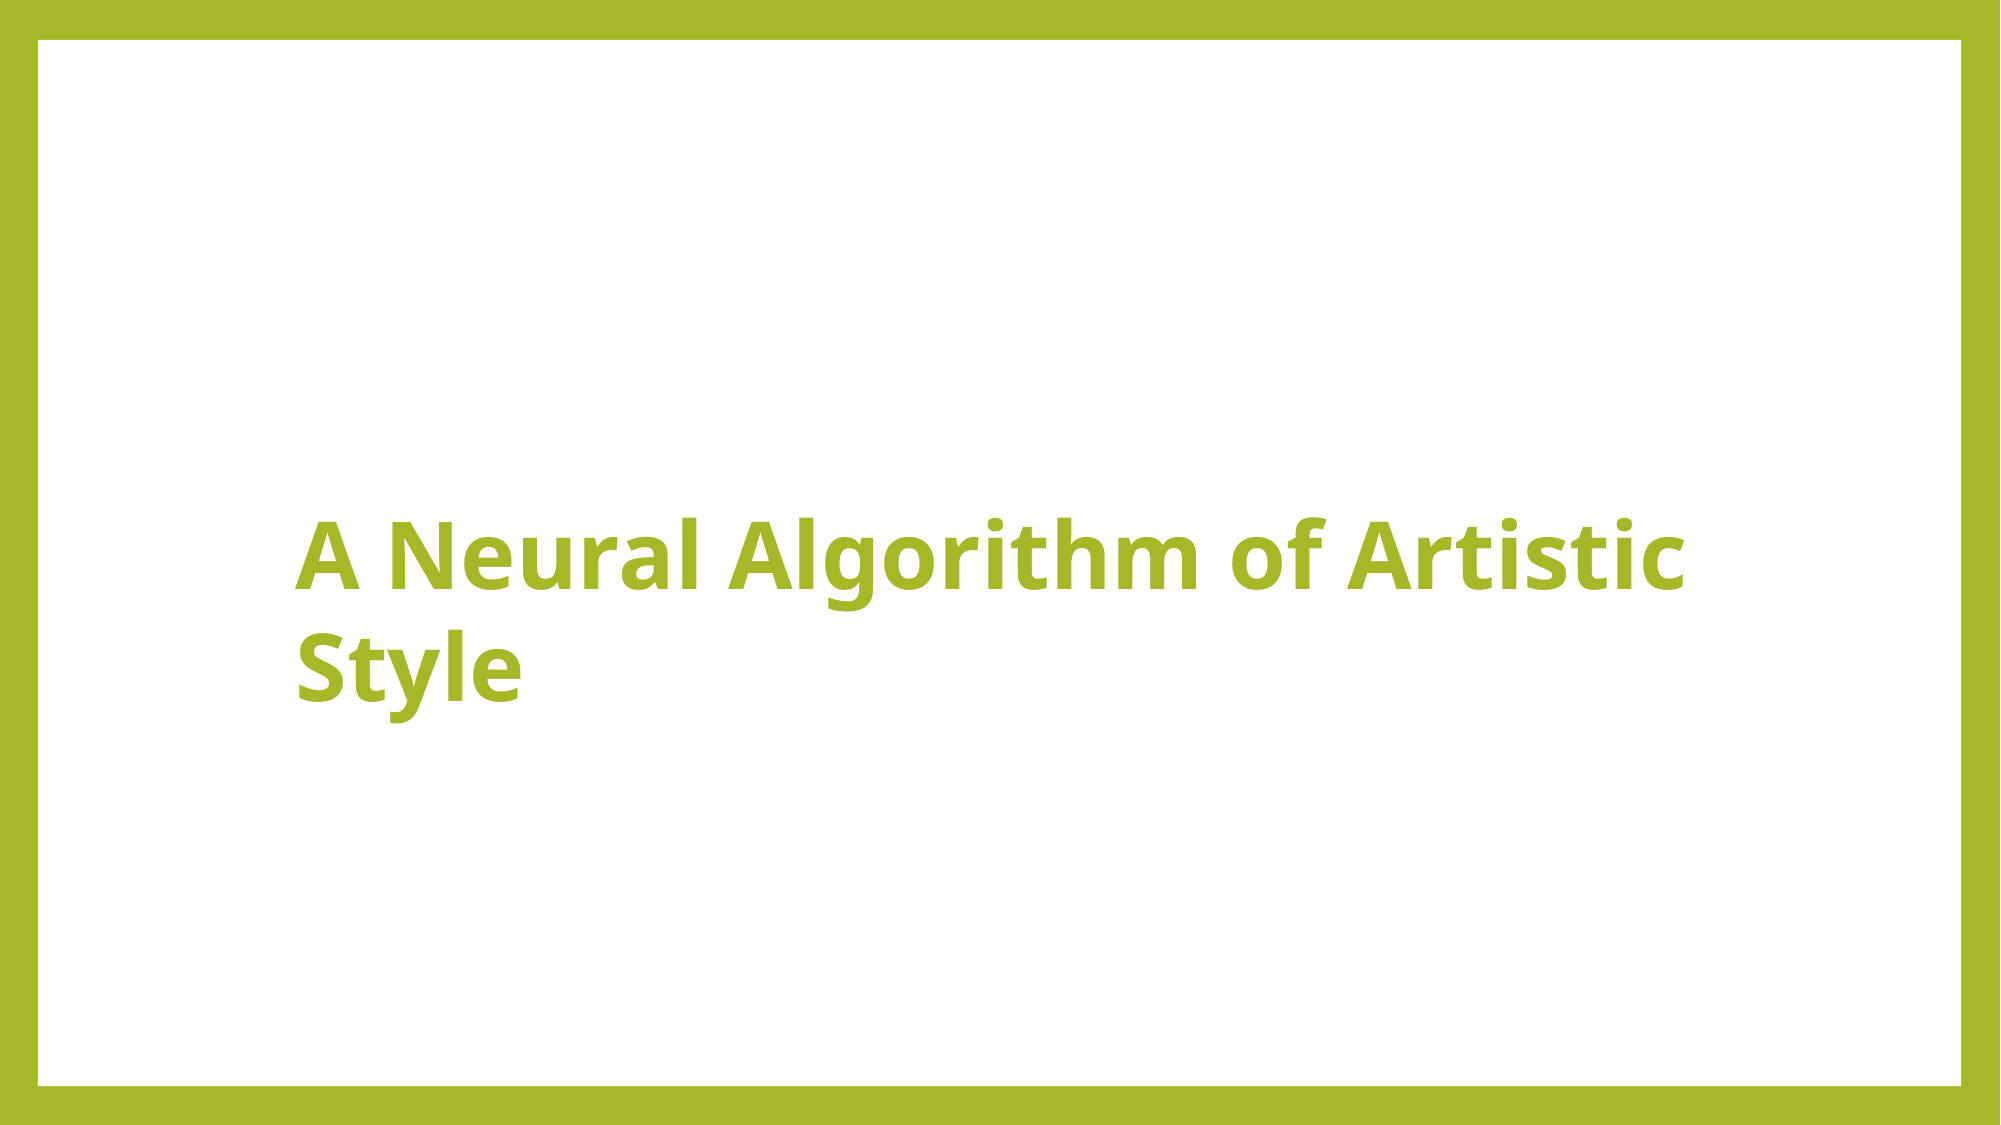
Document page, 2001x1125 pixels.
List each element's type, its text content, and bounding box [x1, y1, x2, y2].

text_box A Neural Algorithm of Artistic Style [280, 488, 1803, 728]
